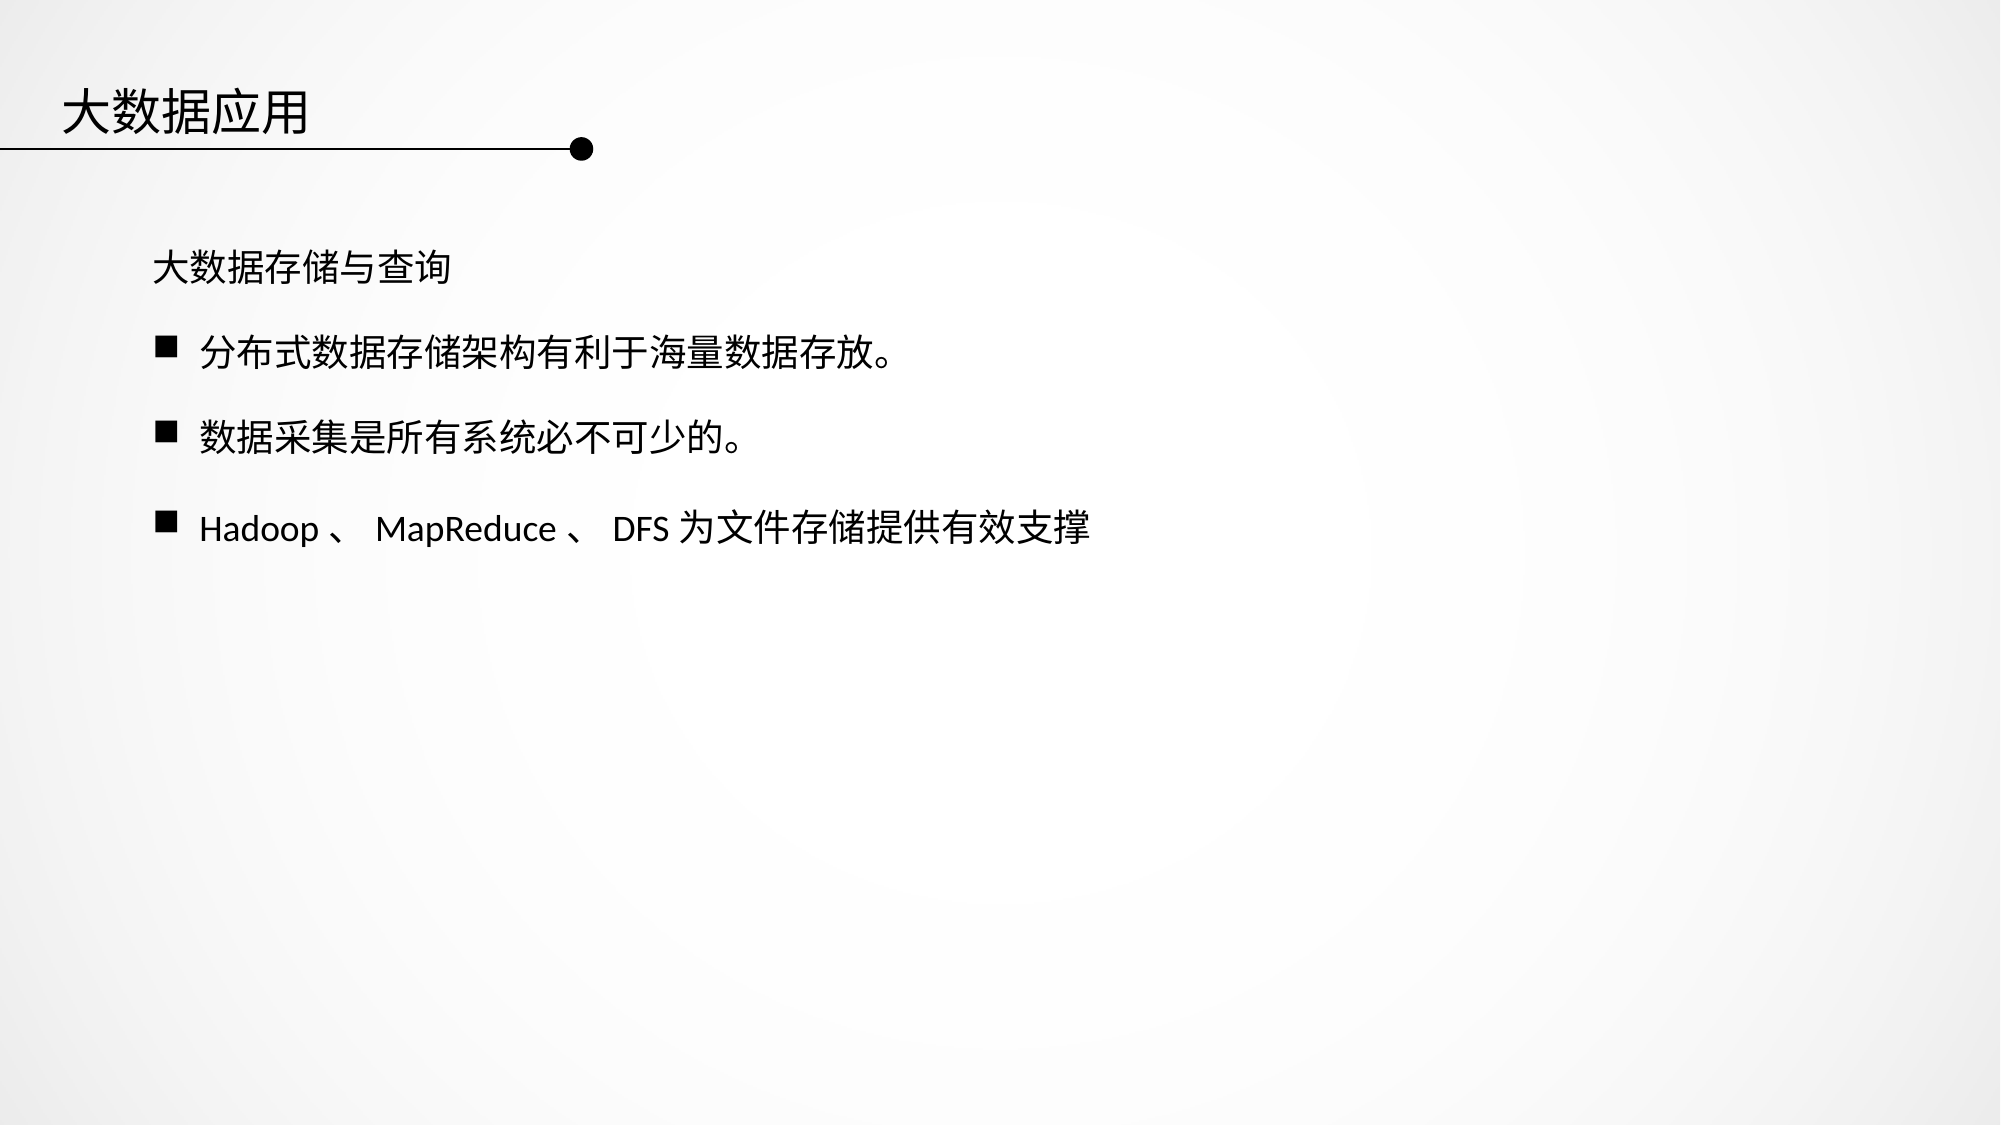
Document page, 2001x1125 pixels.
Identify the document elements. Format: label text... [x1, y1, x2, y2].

text_box 大数据应用 [46, 73, 566, 148]
text_box 大数据存储与查询 分布式数据存储架构有利于海量数据存放。 数据采集是所有系统必不可少的。 Hadoop、MapReduce、DFS为文件存储提供有效支撑 [137, 236, 1886, 557]
text_box [567, 135, 596, 163]
